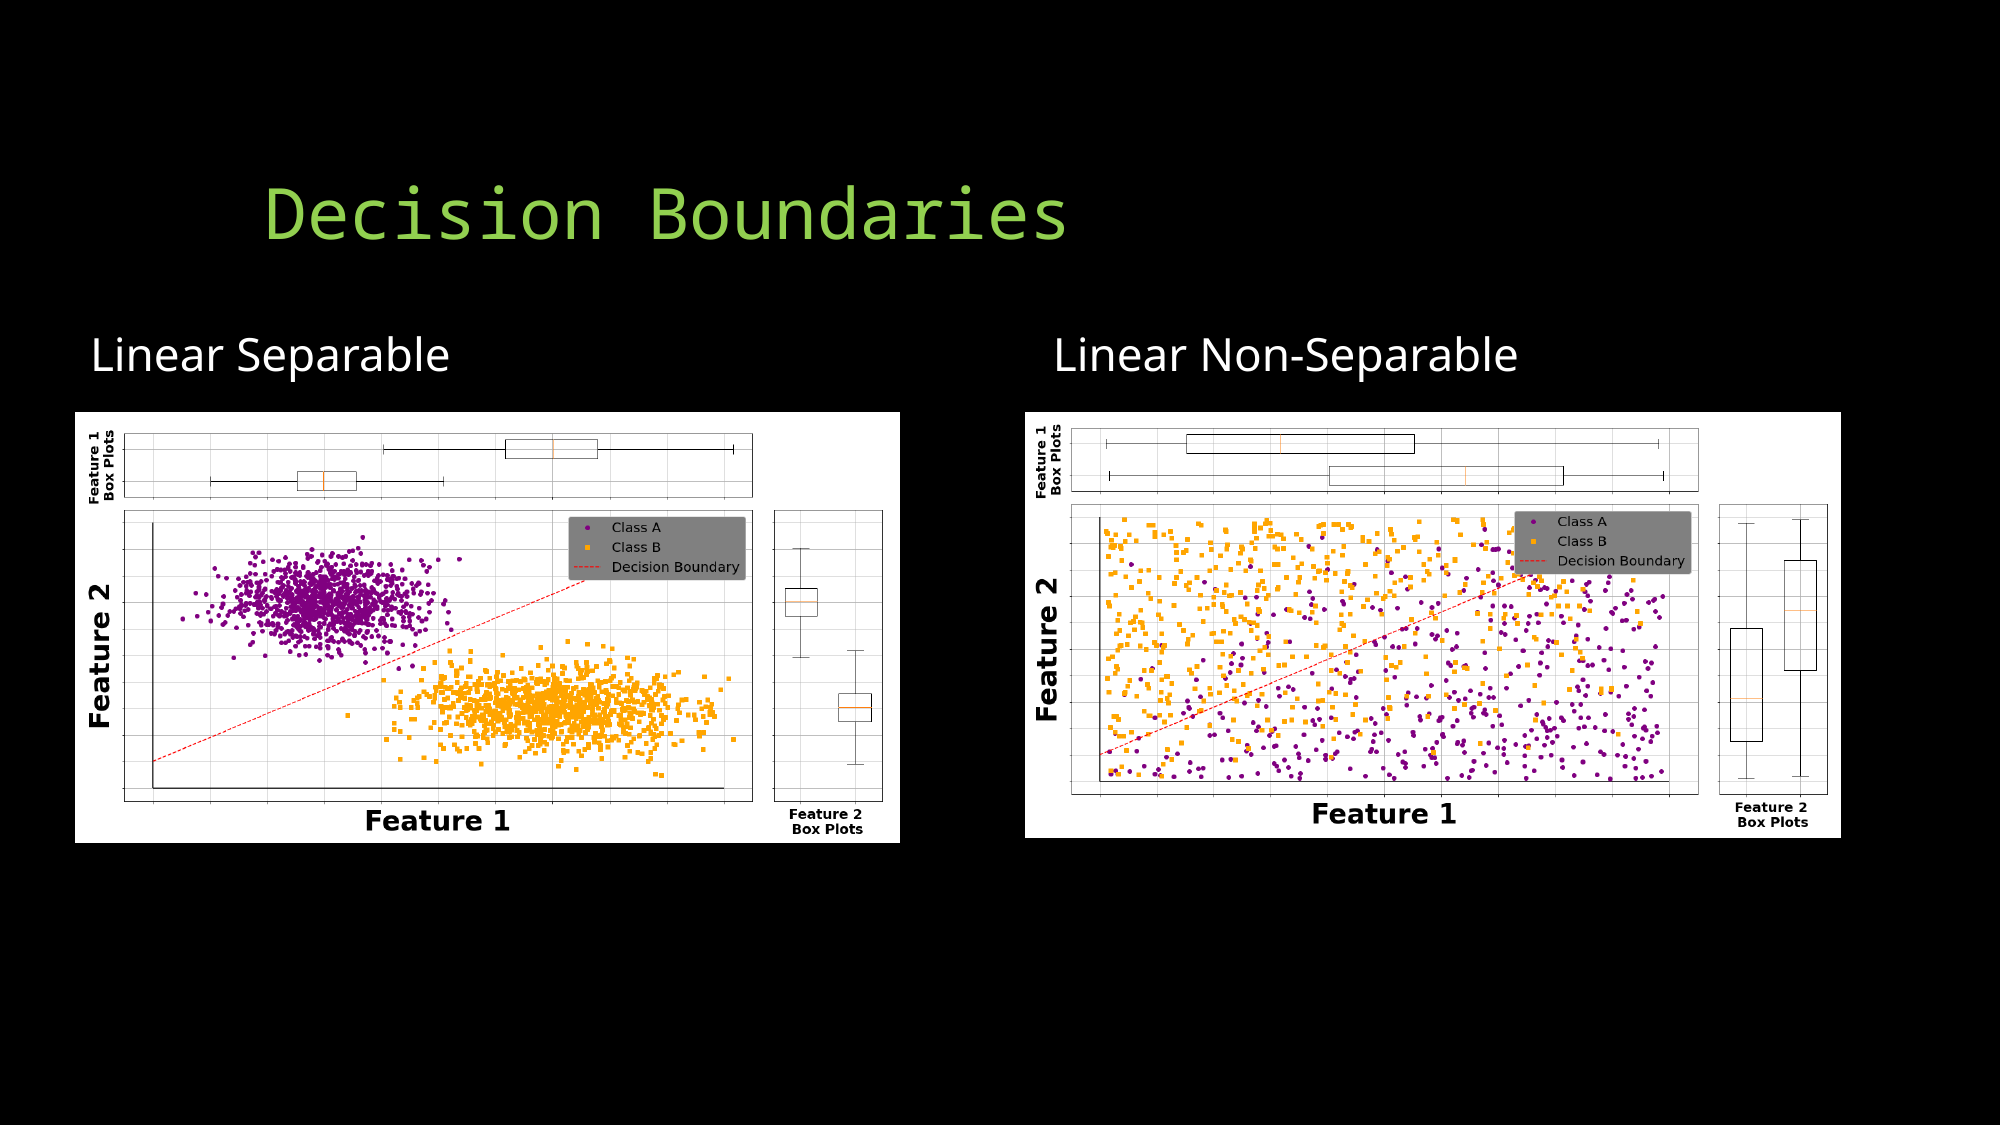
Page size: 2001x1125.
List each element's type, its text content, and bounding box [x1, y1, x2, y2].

list Linear Non-Separable [1038, 299, 1751, 412]
list Linear Separable [75, 299, 963, 413]
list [74, 412, 900, 843]
title Decision Boundaries [249, 75, 1750, 263]
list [1024, 412, 1841, 838]
